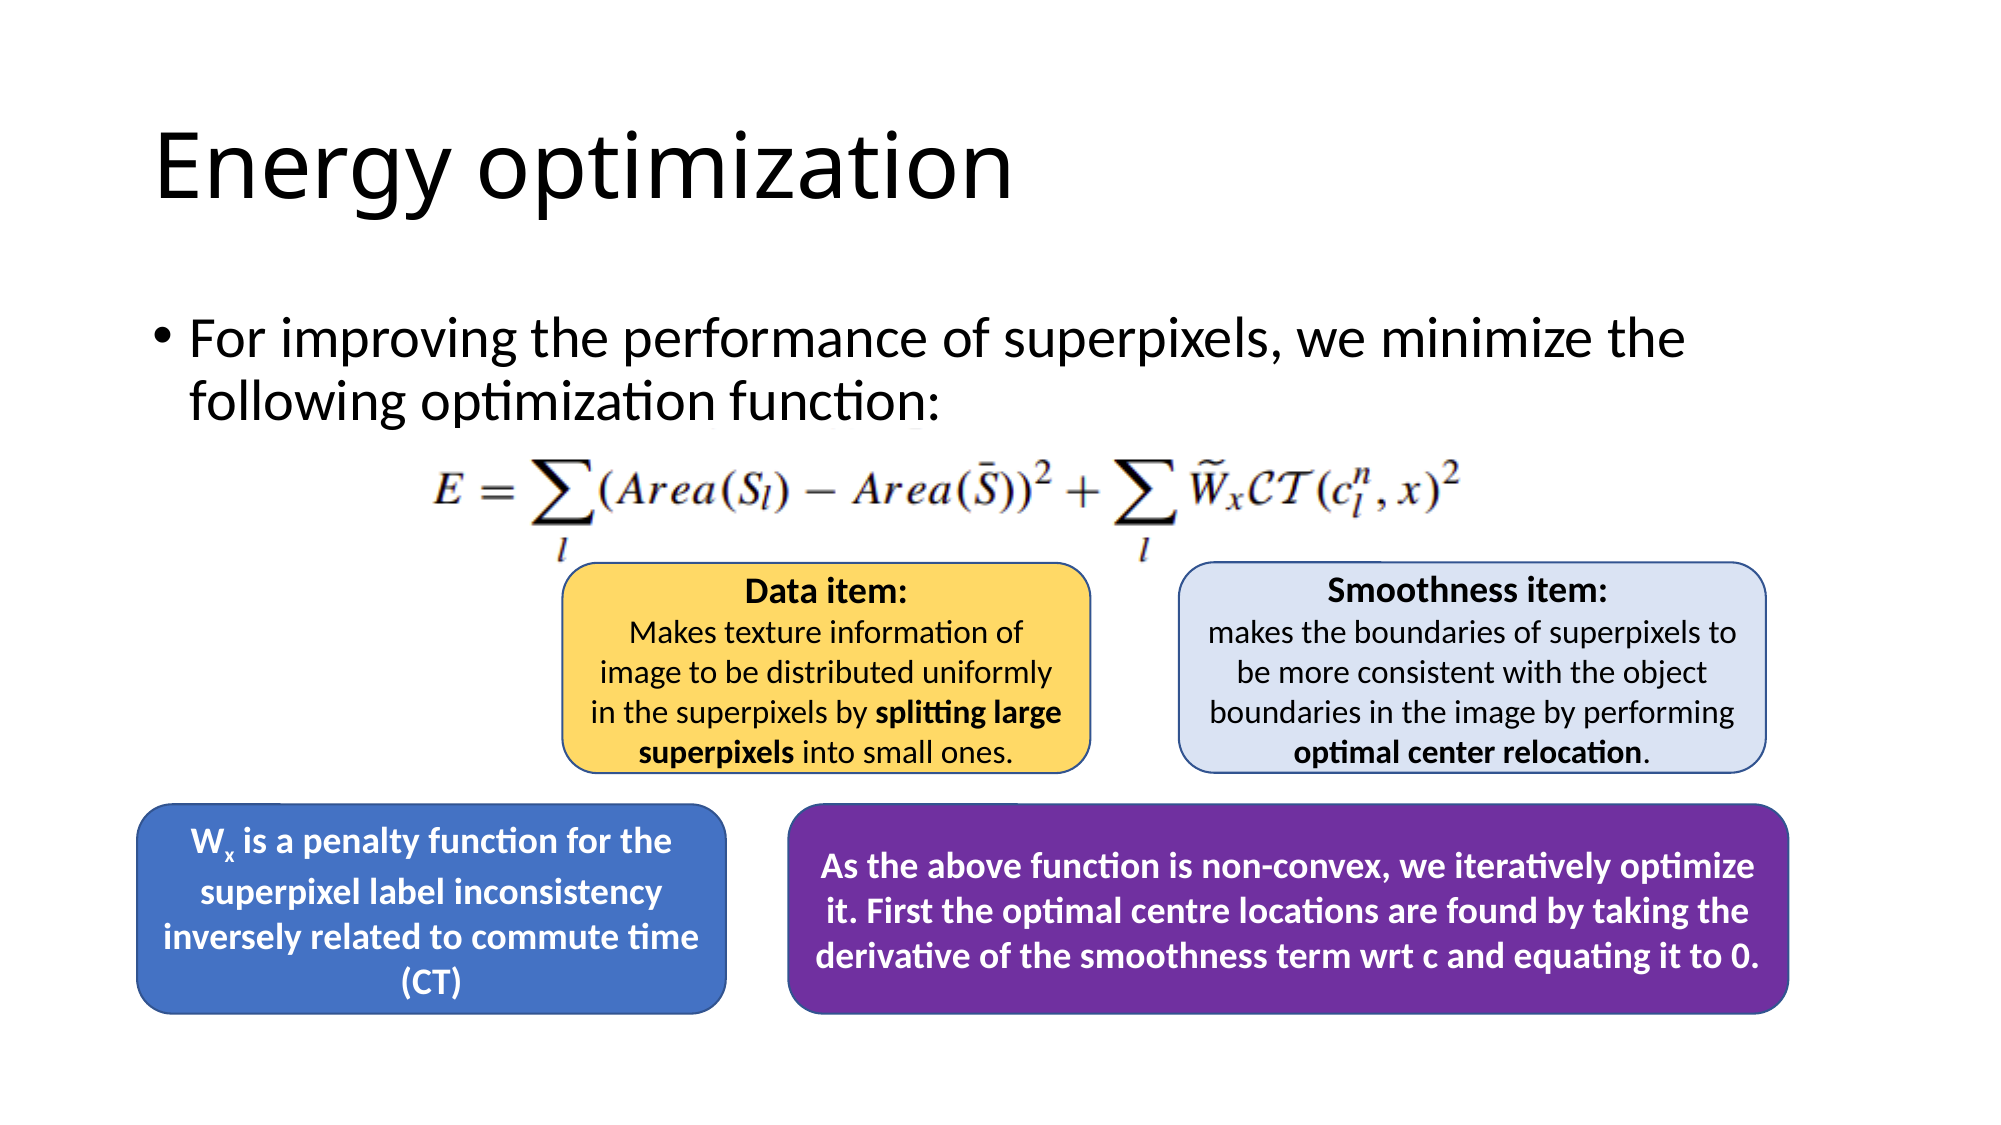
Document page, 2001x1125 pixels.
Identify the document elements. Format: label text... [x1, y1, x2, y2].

list For improving the performance of superpixels, we minimize the following optimization function: [137, 299, 1863, 1014]
title Energy optimization [137, 59, 1863, 278]
text_box Smoothness item: makes the boundaries of superpixels to be more consistent with the object boundaries in the image by performing optimal center relocation. [1177, 561, 1767, 774]
text_box Data item: Makes texture information of image to be distributed uniformly in the superpixels by splitting large superpixels into small ones. [561, 570, 1092, 775]
text_box Wx is a penalty function for the superpixel label inconsistency inversely related to commute time (CT) [136, 803, 727, 1015]
picture [409, 428, 1473, 570]
text_box As the above function is non-convex, we iteratively optimize it. First the optimal centre locations are found by taking the derivative of the smoothness term wrt c and equating it to 0. [787, 803, 1790, 1015]
